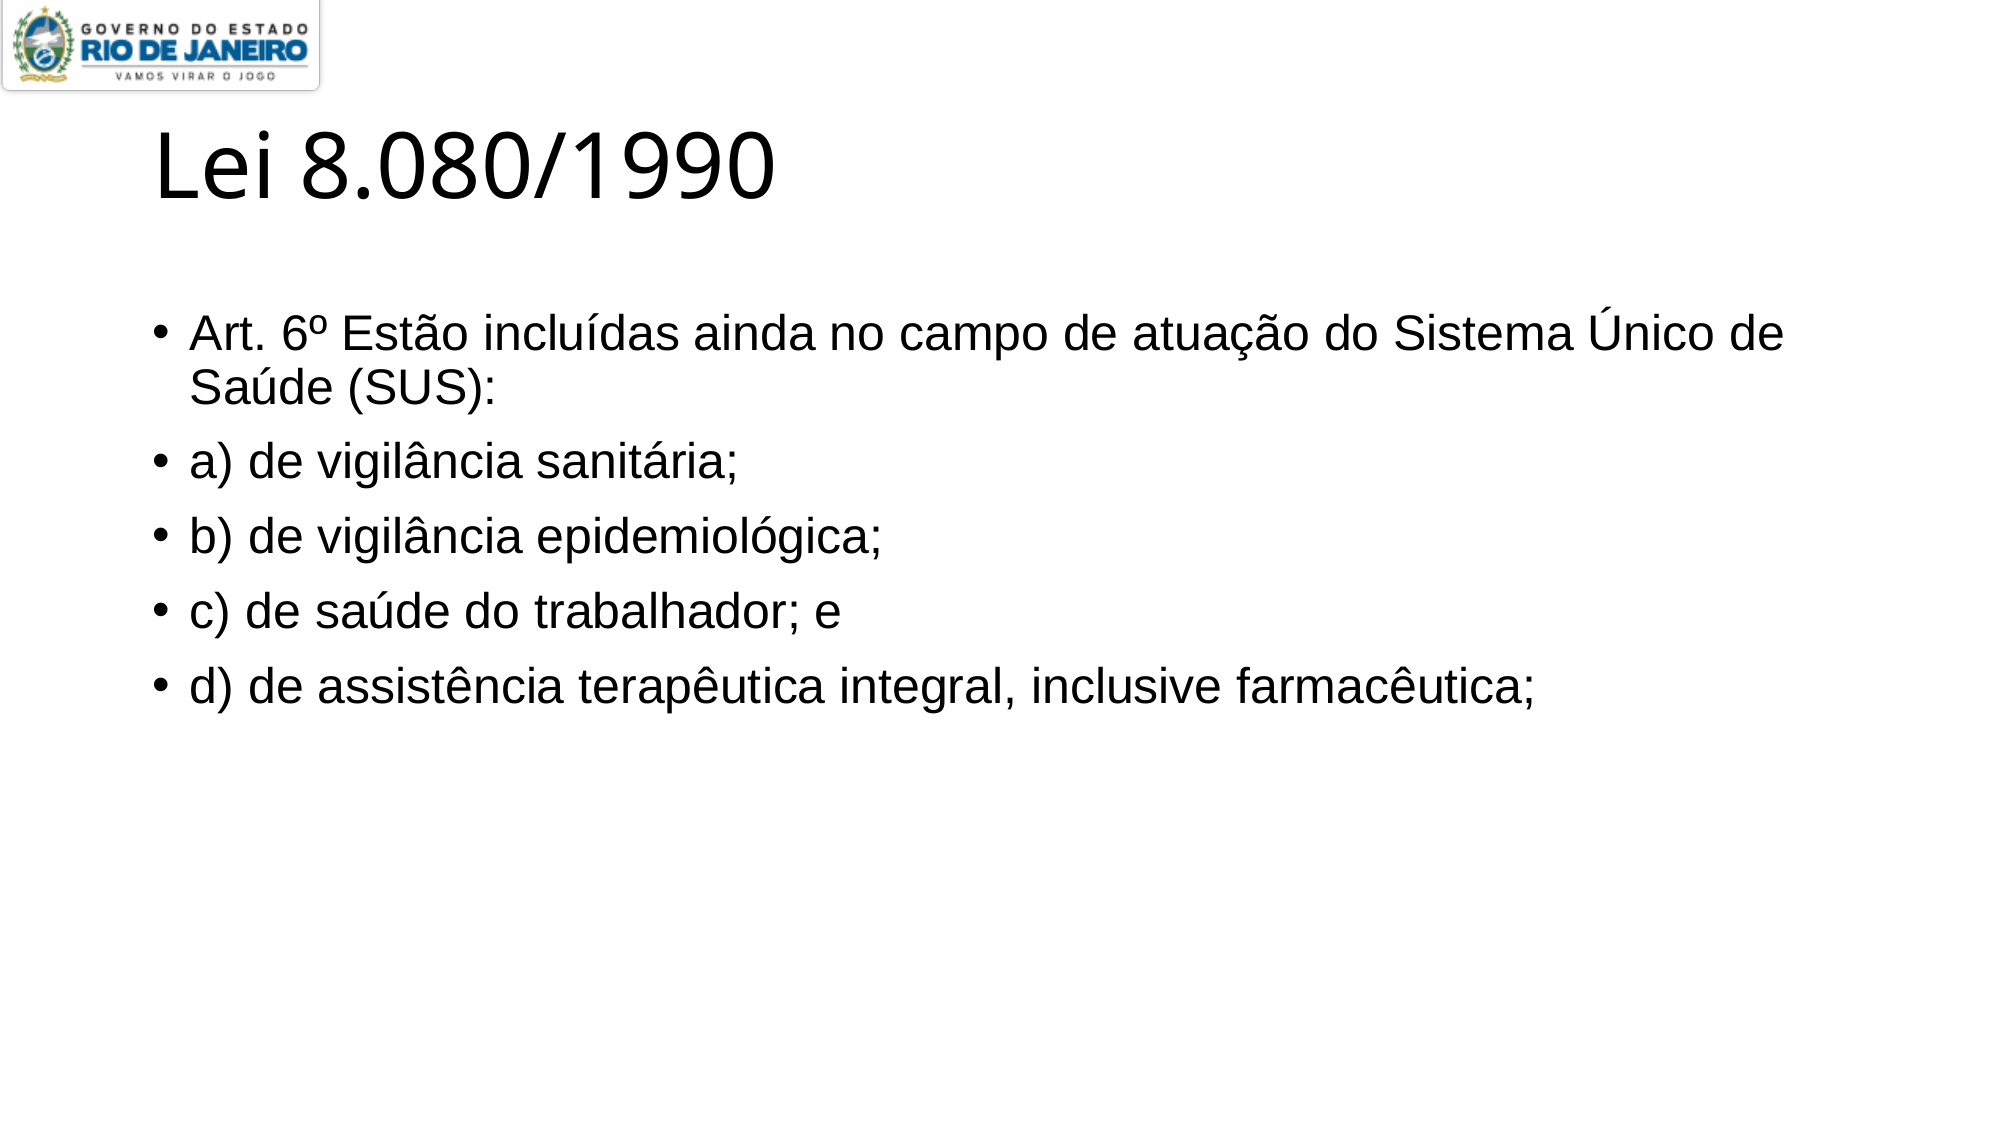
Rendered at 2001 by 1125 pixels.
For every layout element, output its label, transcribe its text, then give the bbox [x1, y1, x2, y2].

title Lei 8.080/1990 [137, 59, 1863, 278]
picture [0, 0, 329, 97]
list Art. 6º Estão incluídas ainda no campo de atuação do Sistema Único de Saúde (SUS): a) de vigilância sanitária; b) de vigilância epidemiológica; c) de saúde do trabalhador; e d) de assistência terapêutica integral, inclusive farmacêutica; [137, 299, 1863, 1014]
